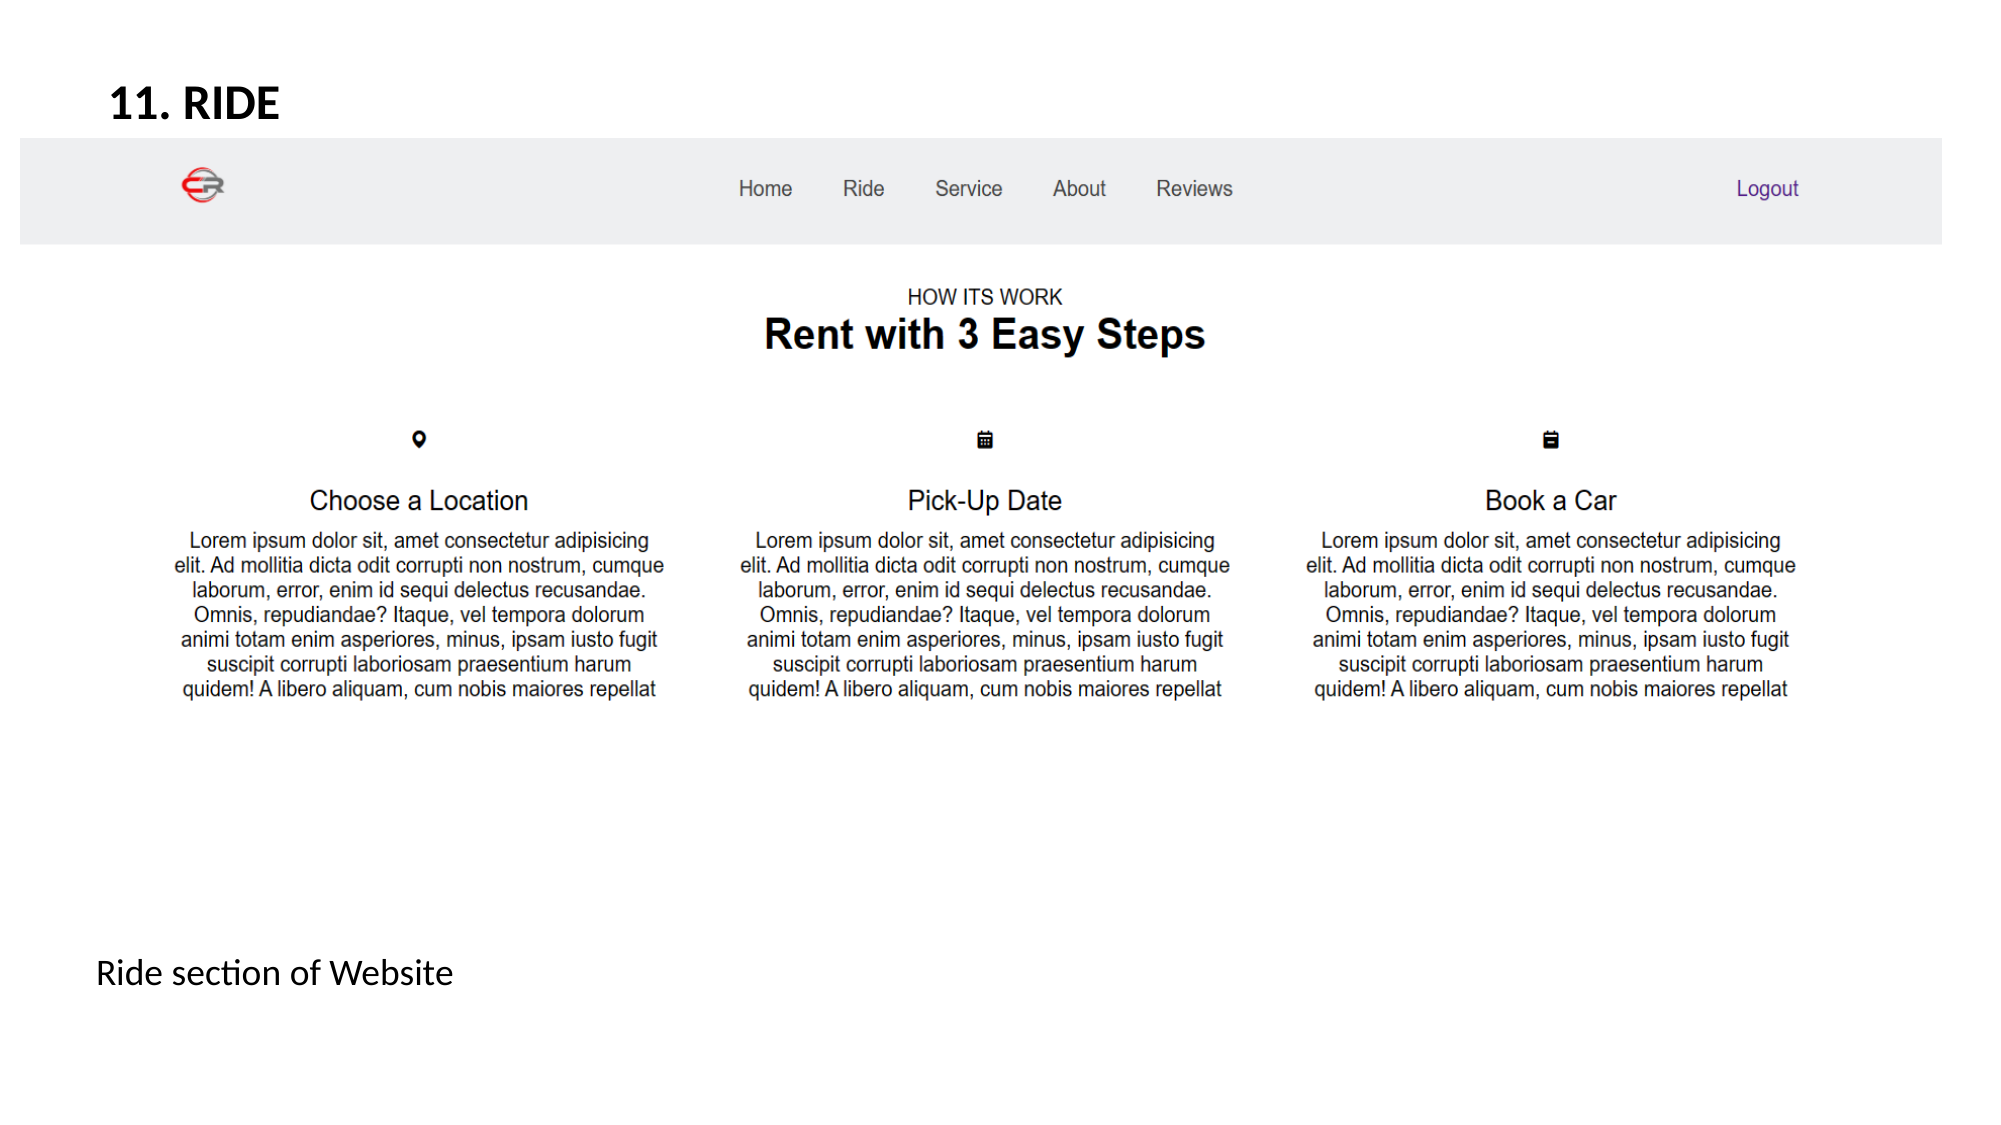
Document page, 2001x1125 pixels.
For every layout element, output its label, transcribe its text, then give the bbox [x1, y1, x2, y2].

picture [20, 138, 1943, 891]
text_box 11. RIDE [93, 62, 1093, 138]
text_box Ride section of Website [81, 940, 1919, 1001]
